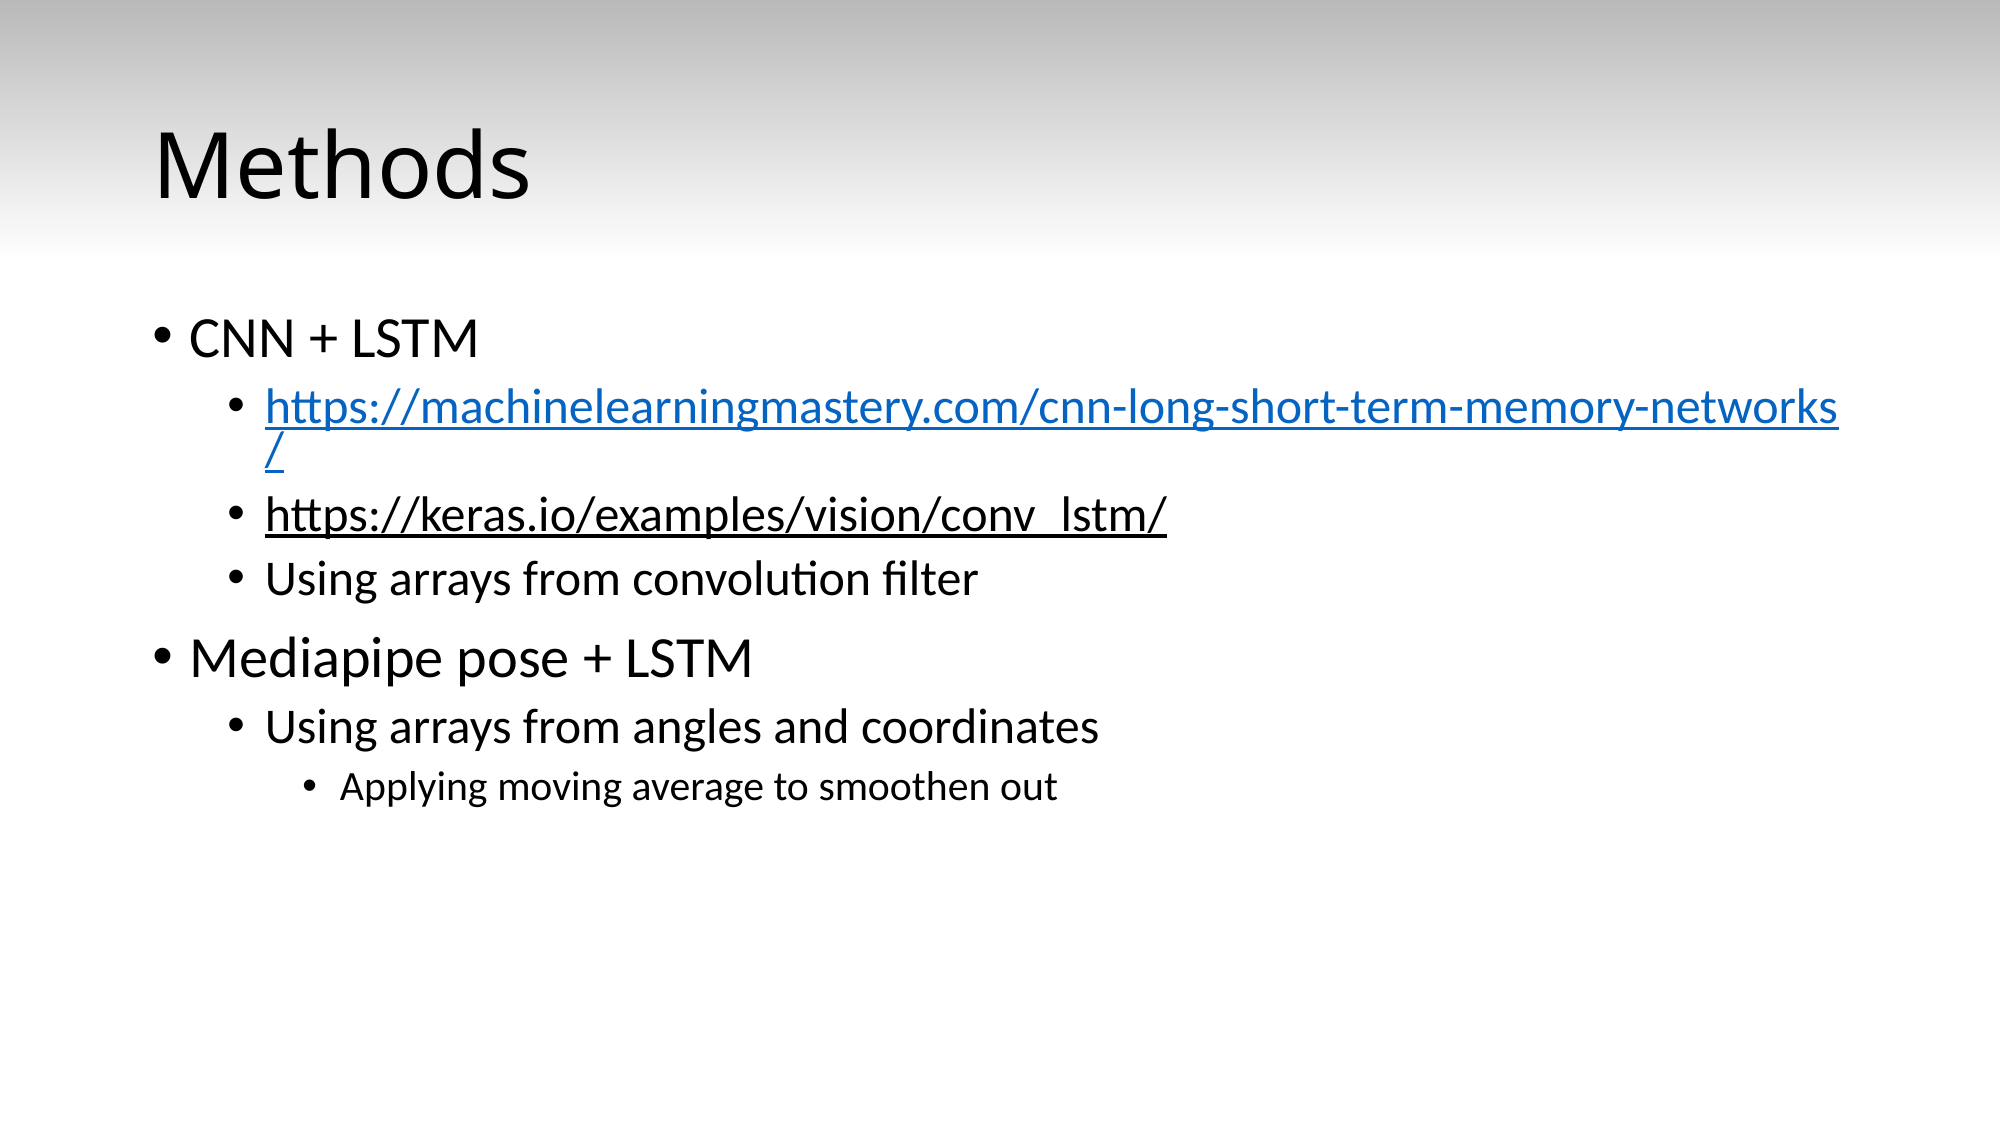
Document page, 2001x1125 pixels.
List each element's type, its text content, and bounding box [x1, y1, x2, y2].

title Methods [137, 59, 1863, 278]
list CNN + LSTM https://machinelearningmastery.com/cnn-long-short-term-memory-networks/ https://keras.io/examples/vision/conv_lstm/ Using arrays from convolution filter Mediapipe pose + LSTM Using arrays from angles and coordinates Applying moving average to smoothen out [137, 299, 1863, 1014]
